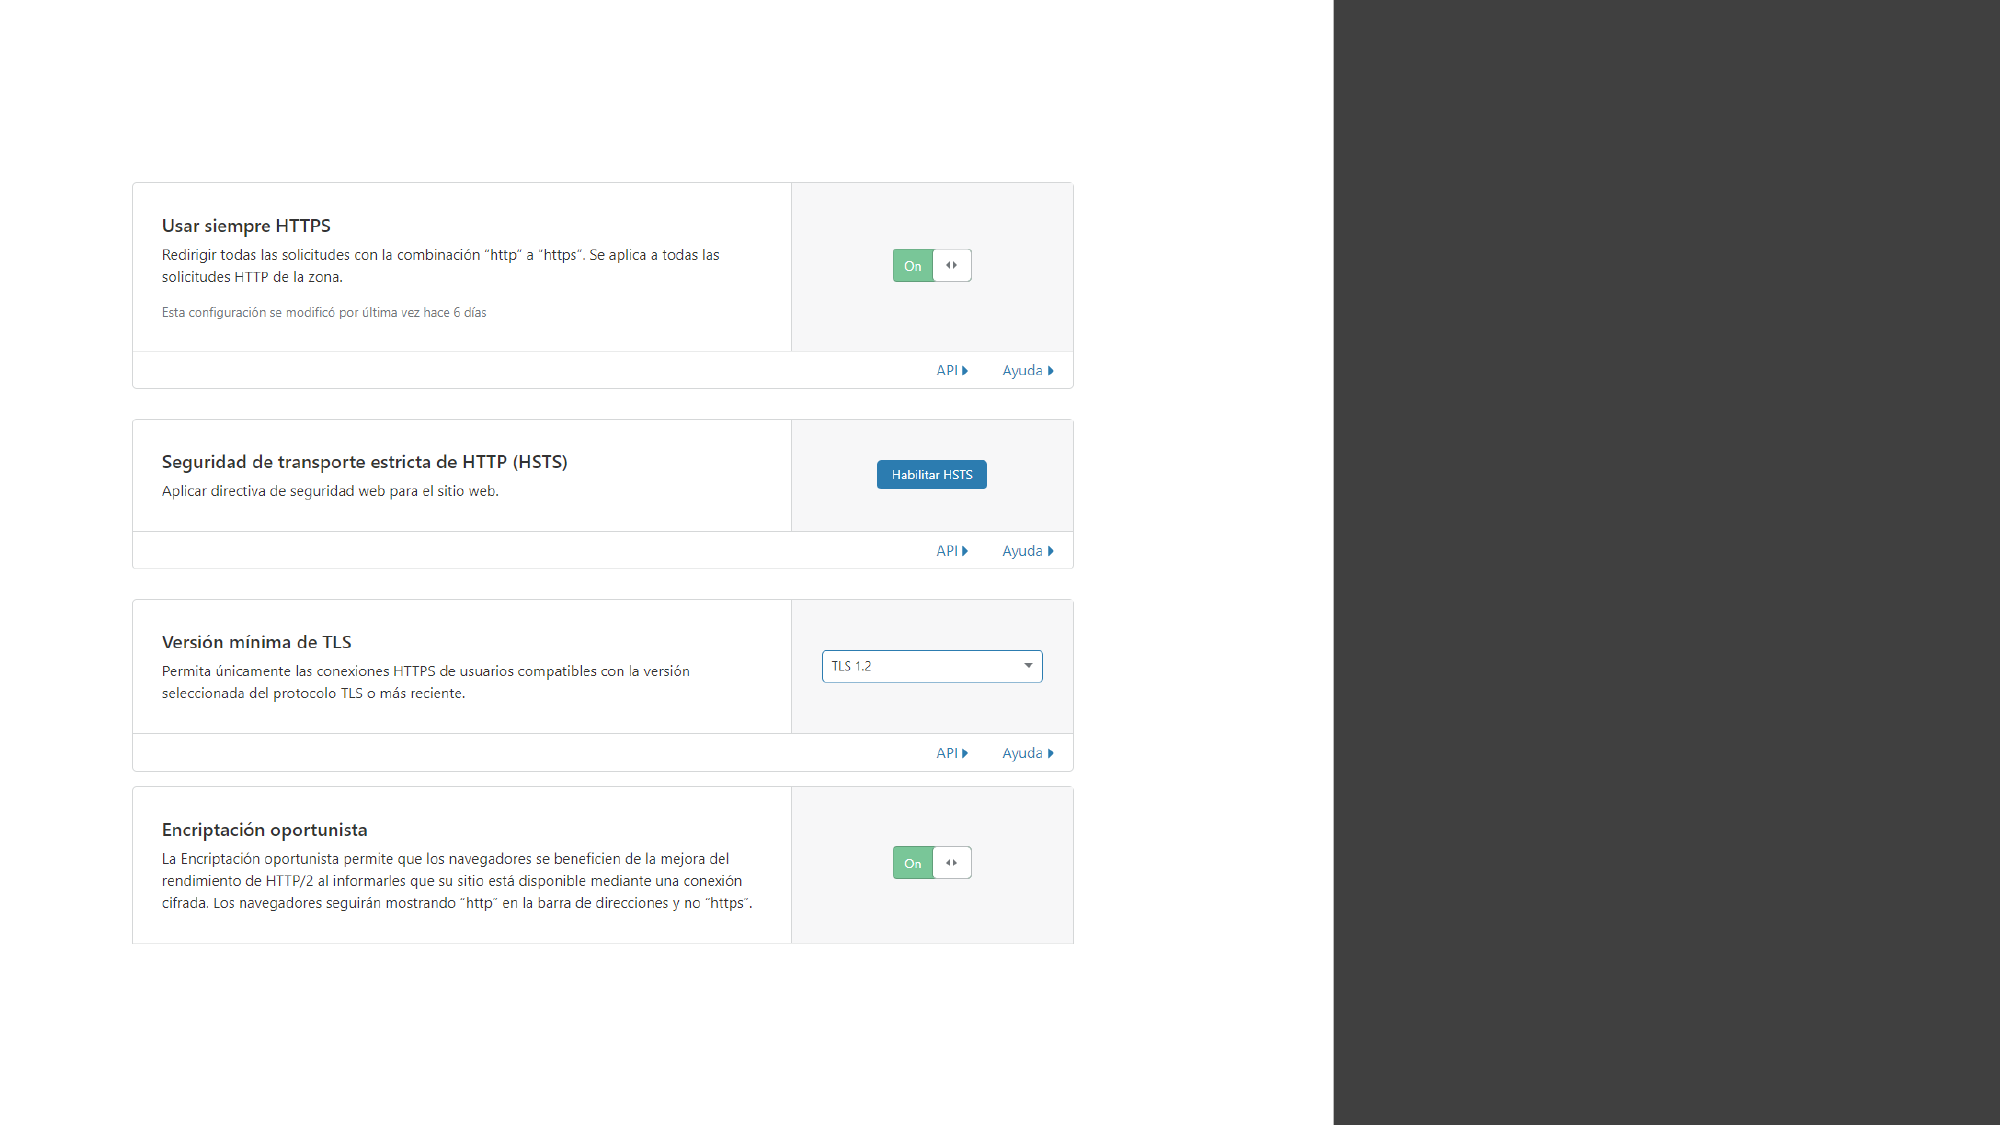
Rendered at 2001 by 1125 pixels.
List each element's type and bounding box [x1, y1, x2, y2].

text_box [1333, 0, 2000, 1125]
picture [128, 180, 1076, 944]
